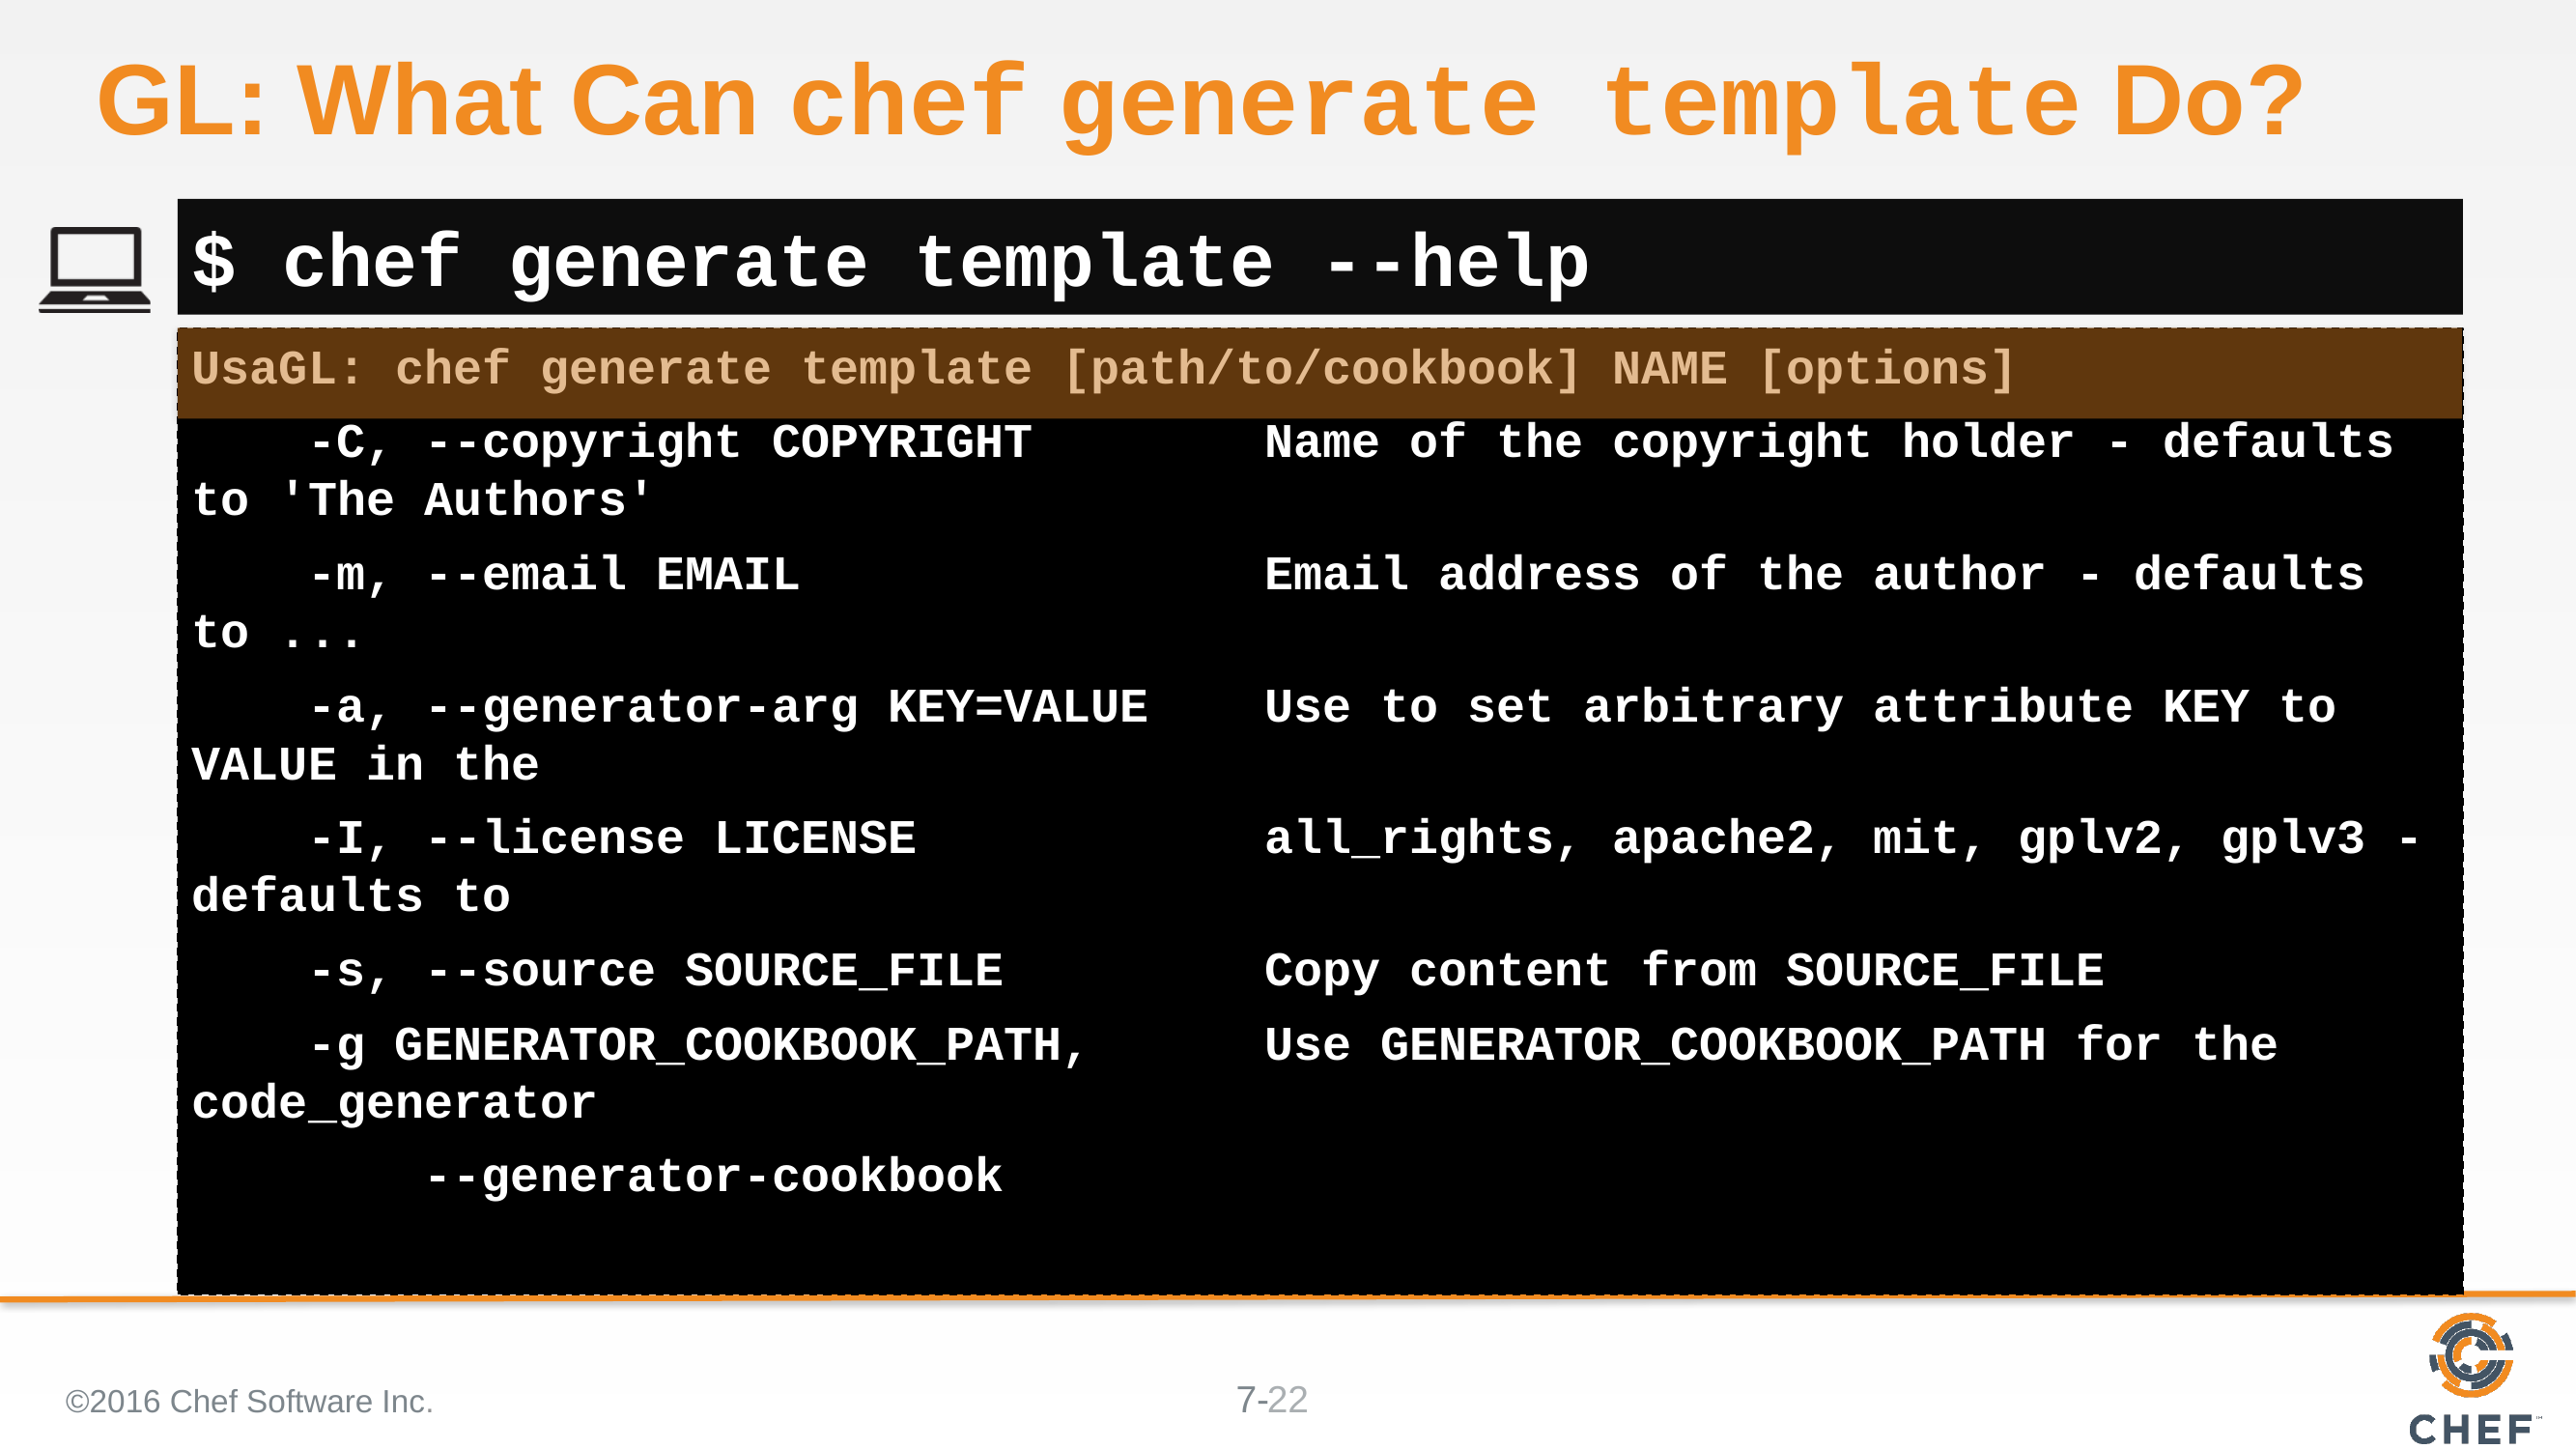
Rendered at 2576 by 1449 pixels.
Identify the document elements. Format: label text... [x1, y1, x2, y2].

list $ chef generate template --help [177, 198, 2463, 315]
title GL: What Can chef generate template Do? [96, 48, 2463, 180]
text_box [177, 327, 2463, 419]
slide_number 22 [998, 1359, 1578, 1437]
footer ©2016 Chef Software Inc. [51, 1359, 952, 1440]
list UsaGL: chef generate template [path/to/cookbook] NAME [options] -C, --copyright COPYRIGHT Name of the copyright holder - defaults to 'The Authors' -m, --email EMAIL Email address of the author - defaults to ... -a, --generator-arg KEY=VALUE Use to set arbitrary attribute KEY to VALUE in the -I, --license LICENSE all_rights, apache2, mit, gplv2, gplv3 - defaults to -s, --source SOURCE_FILE Copy content from SOURCE_FILE -g GENERATOR_COOKBOOK_PATH, Use GENERATOR_COOKBOOK_PATH for the code_generator --generator-cookbook [177, 430, 2464, 1295]
picture [2399, 1297, 2550, 1449]
